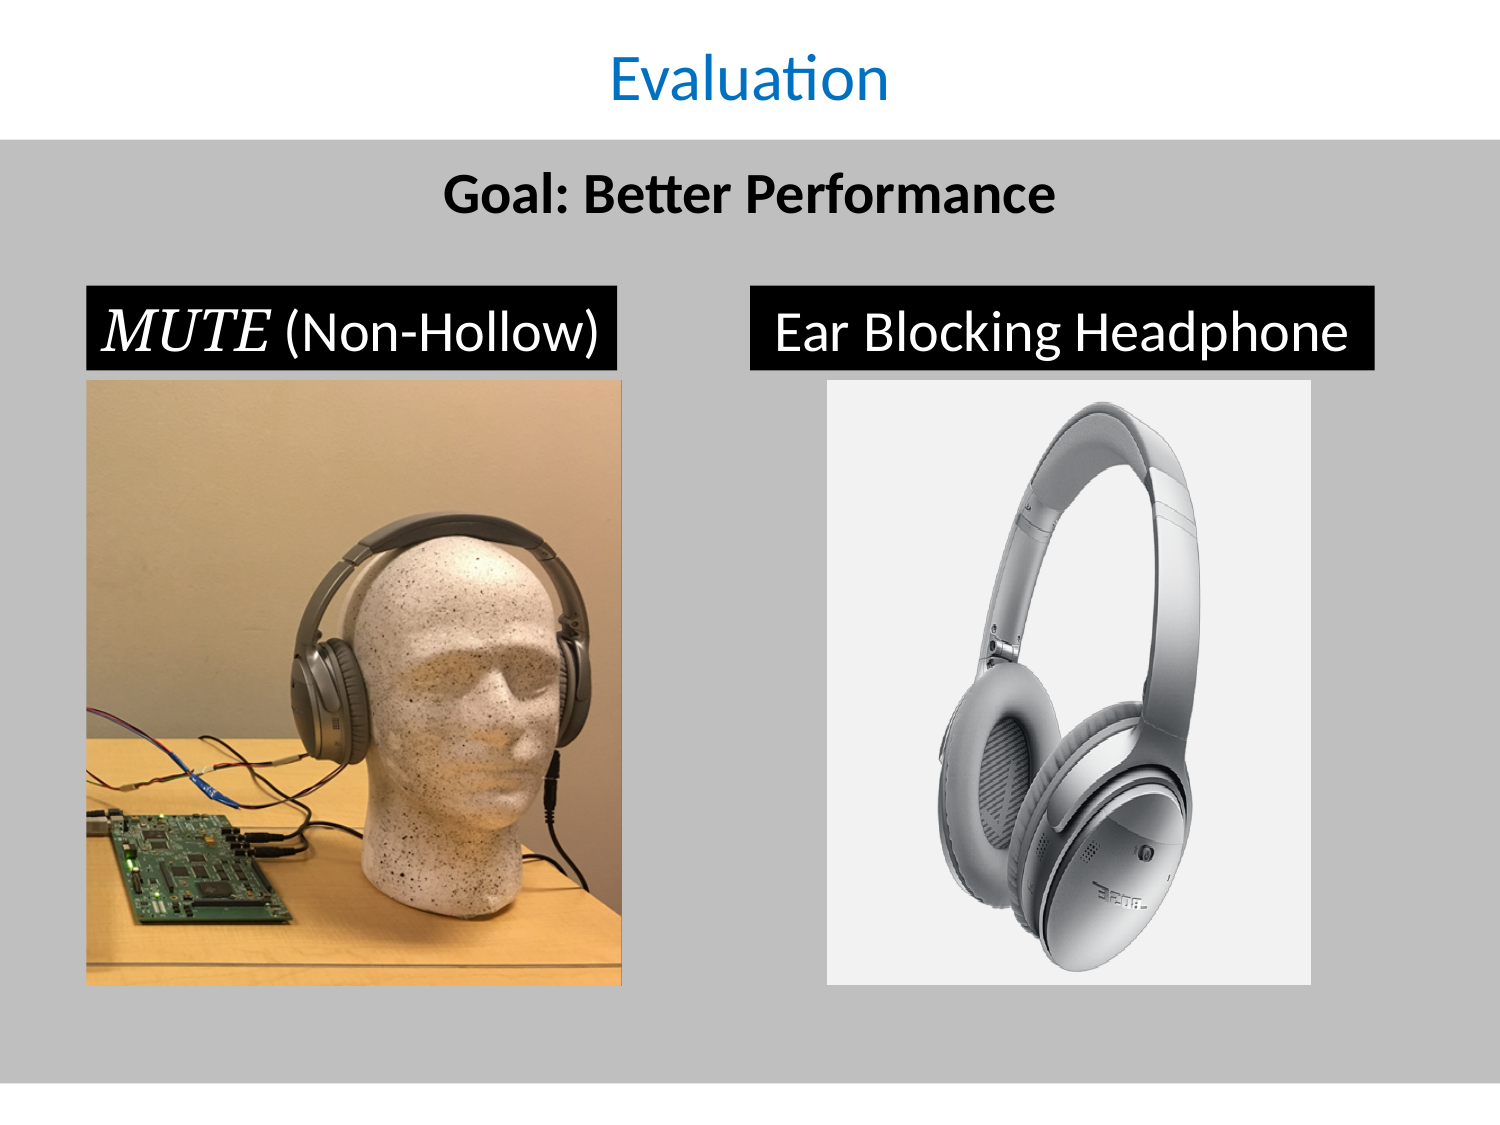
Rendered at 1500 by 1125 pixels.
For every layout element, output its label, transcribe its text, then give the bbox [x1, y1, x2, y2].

text_box [749, 139, 1500, 1084]
text_box Evaluation [594, 26, 906, 122]
text_box Ear Blocking Headphone [750, 285, 1375, 371]
text_box MUTE (Non-Hollow) [86, 285, 618, 371]
text_box [0, 139, 749, 1084]
picture [86, 380, 624, 986]
picture [827, 380, 1312, 986]
text_box Goal: Better Performance [255, 148, 1245, 233]
